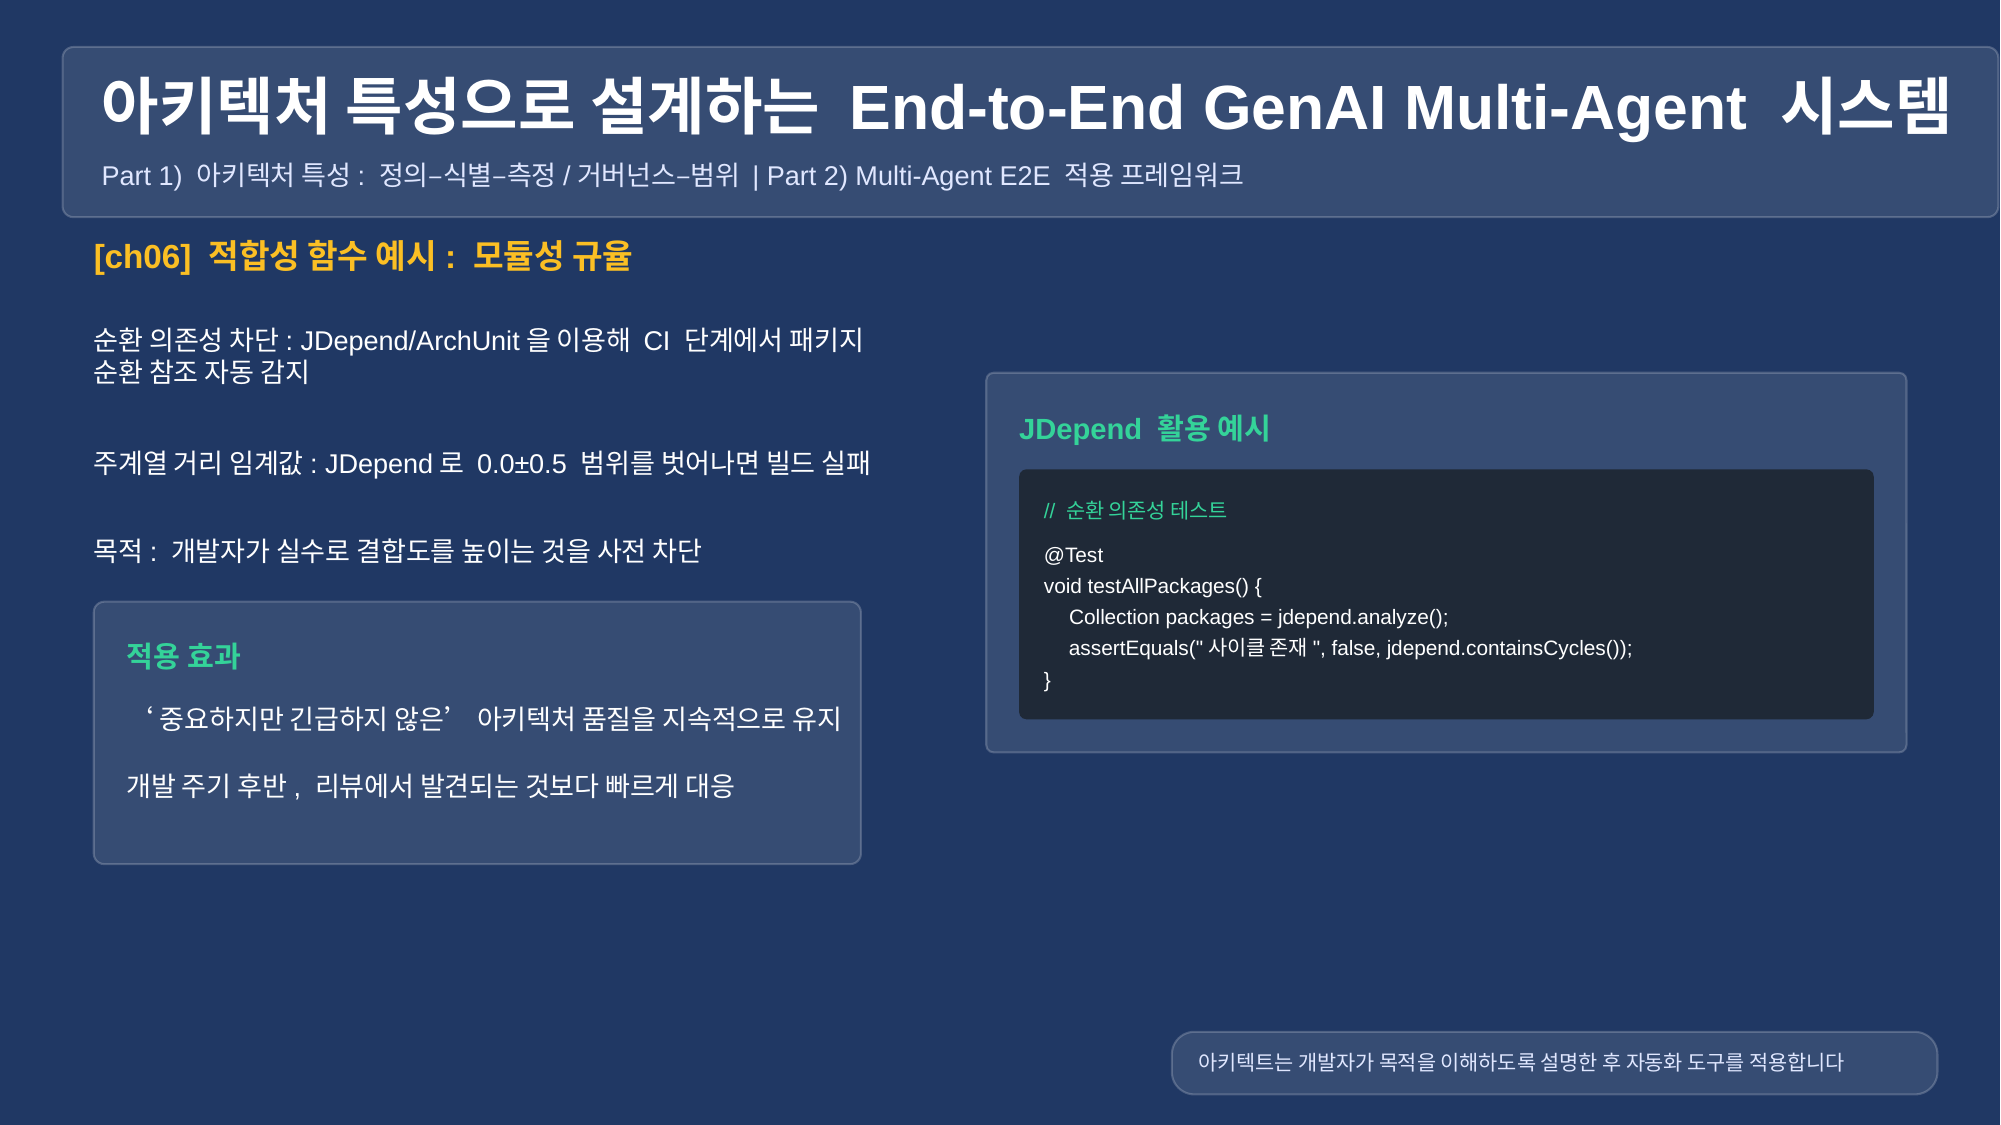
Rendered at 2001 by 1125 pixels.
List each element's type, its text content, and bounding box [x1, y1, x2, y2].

text_box void testAllPackages() { [1043, 572, 1376, 598]
text_box 목적: 개발자가 실수로 결합도를 높이는 것을 사전 차단 [93, 529, 734, 572]
text_box 아키텍트는 개발자가 목적을 이해하도록 설명한 후 자동화 도구를 적용합니다 [1198, 1045, 1928, 1079]
text_box [1171, 1031, 1938, 1095]
text_box JDepend 활용 예시 [1019, 405, 1300, 450]
text_box } [1043, 666, 1075, 692]
text_box Part 1) 아키텍처 특성: 정의–식별–측정/거버넌스–범위 | Part 2) Multi-Agent E2E 적용 프레임워크 [101, 154, 1260, 194]
text_box [1019, 469, 1874, 720]
text_box 개발 주기 후반, 리뷰에서 발견되는 것보다 빠르게 대응 [126, 764, 766, 807]
text_box [986, 372, 1907, 753]
text_box 순환 의존성 차단: JDepend/ArchUnit을 이용해 CI 단계에서 패키지 순환 참조 자동 감지 [93, 314, 882, 398]
text_box [62, 46, 1999, 218]
text_box ‘중요하지만 긴급하지 않은’ 아키텍처 품질을 지속적으로 유지 [126, 698, 843, 741]
text_box 주계열 거리 임계값: JDepend로 0.0±0.5 범위를 벗어나면 빌드 실패 [93, 421, 882, 505]
text_box Collection packages = jdepend.analyze(); [1069, 603, 1613, 629]
text_box assertEquals("사이클 존재", false, jdepend.containsCycles()); [1069, 634, 1866, 660]
text_box @Test [1043, 541, 1128, 567]
text_box [ch06] 적합성 함수 예시: 모듈성 규율 [93, 230, 674, 281]
text_box [93, 601, 861, 865]
text_box // 순환 의존성 테스트 [1043, 497, 1303, 523]
text_box 아키텍처 특성으로 설계하는 End-to-End GenAI Multi-Agent 시스템 [101, 59, 2000, 151]
text_box 적용 효과 [126, 634, 268, 679]
